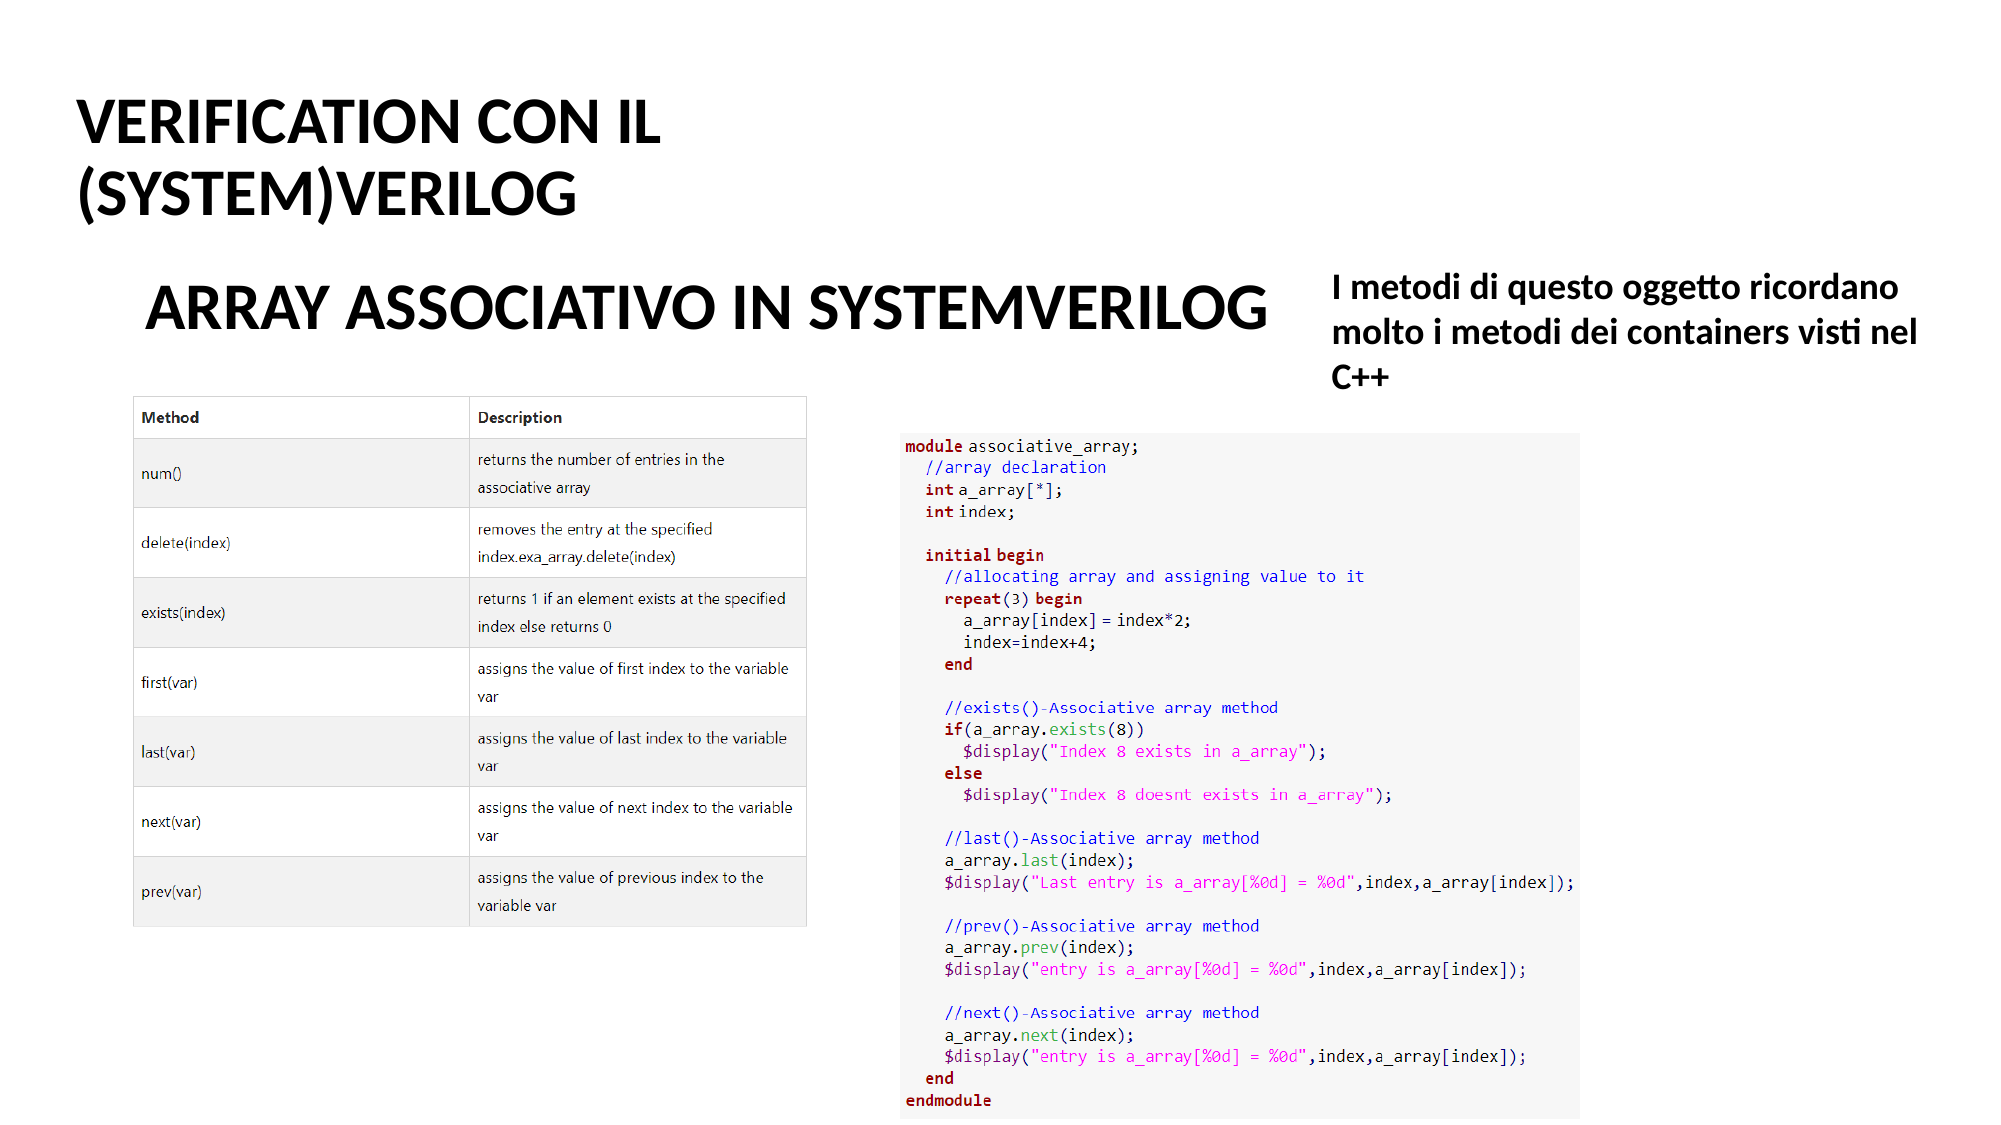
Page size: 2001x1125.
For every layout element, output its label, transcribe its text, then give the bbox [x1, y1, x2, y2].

picture [126, 392, 814, 933]
text_box I metodi di questo oggetto ricordano molto i metodi dei containers visti nel C++ [1316, 254, 1974, 405]
picture [900, 433, 1580, 1125]
text_box Verification con il (System)Verilog [61, 78, 1147, 175]
text_box Array Associativo in SystemVerilog [130, 264, 1316, 355]
